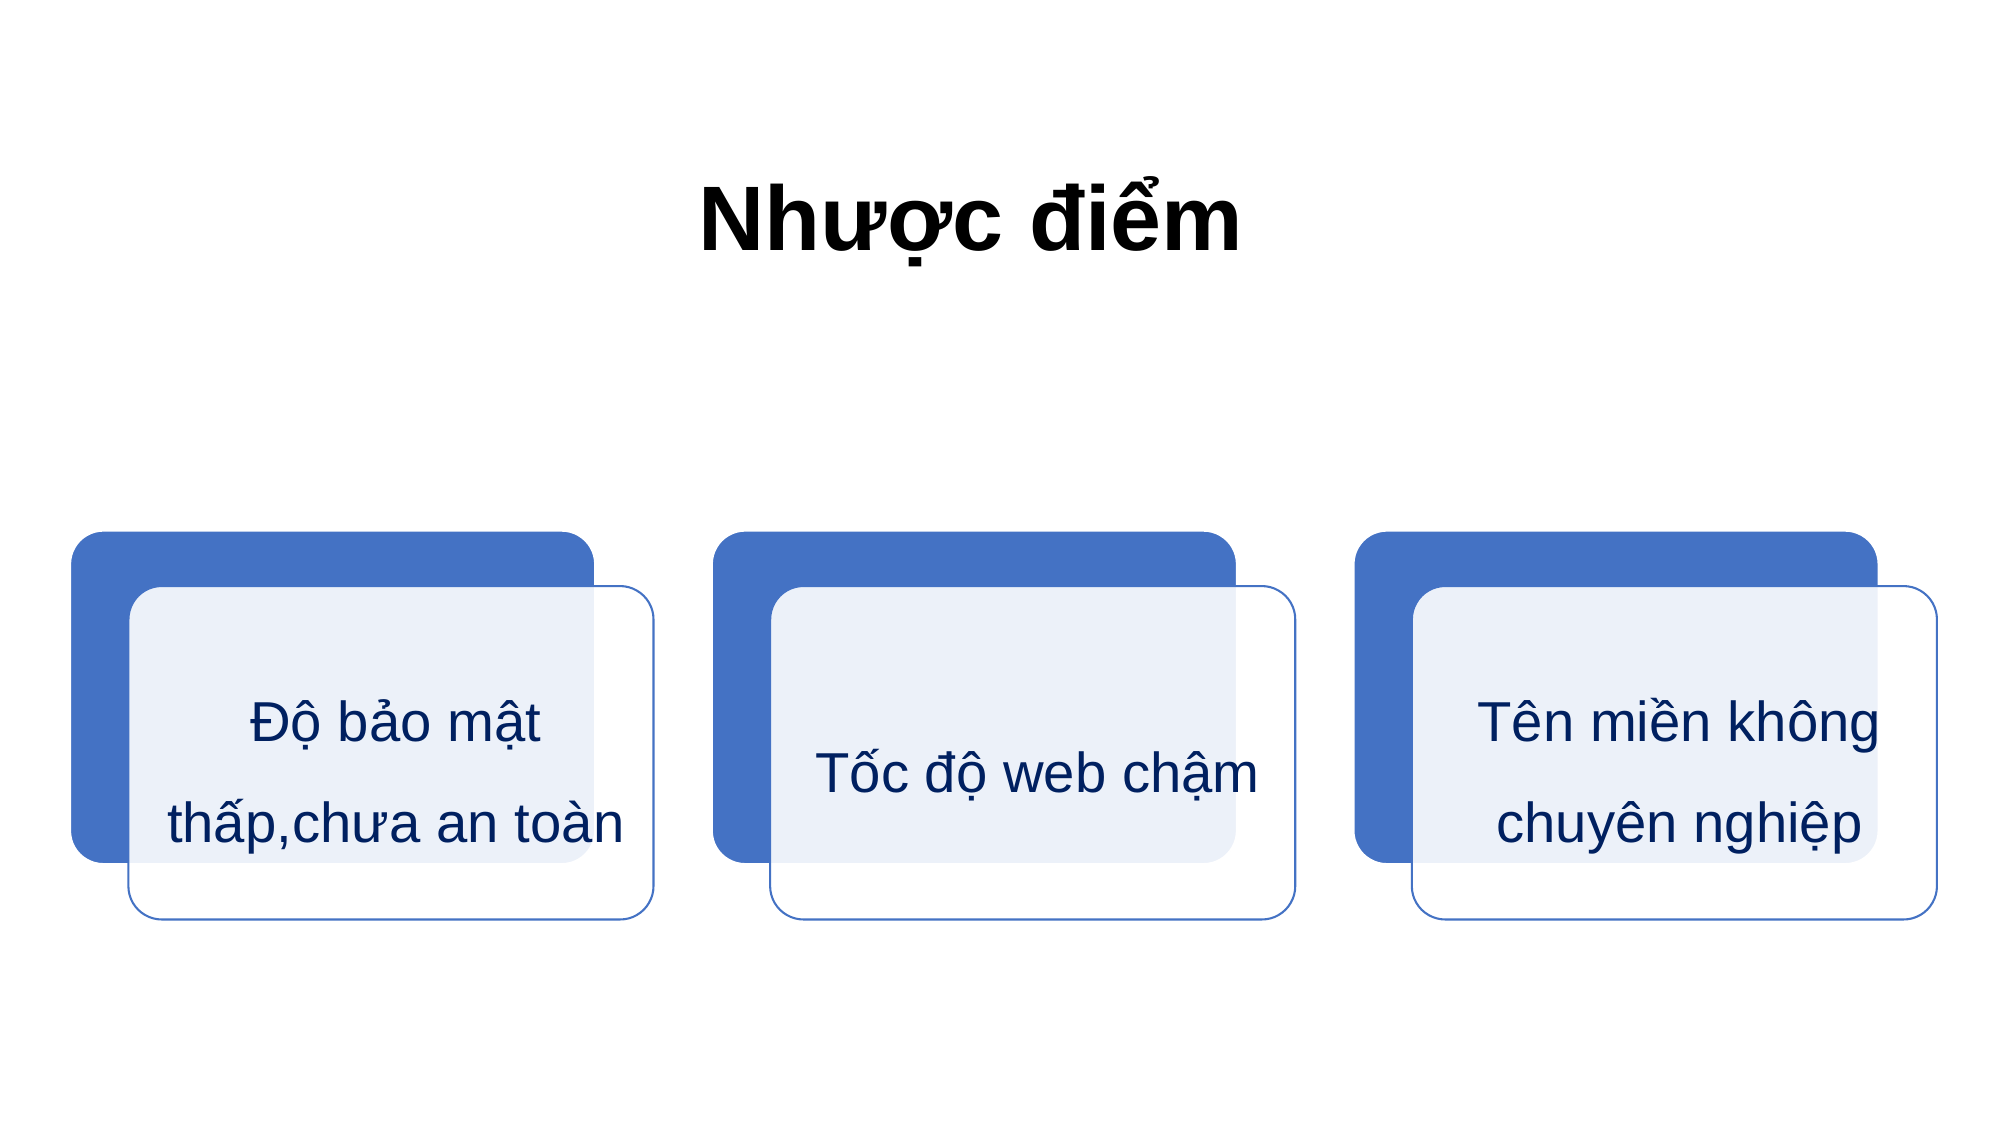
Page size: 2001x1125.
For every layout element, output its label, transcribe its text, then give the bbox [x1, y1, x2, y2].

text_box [70, 445, 1937, 1006]
title Nhược điểm [79, 59, 1863, 278]
